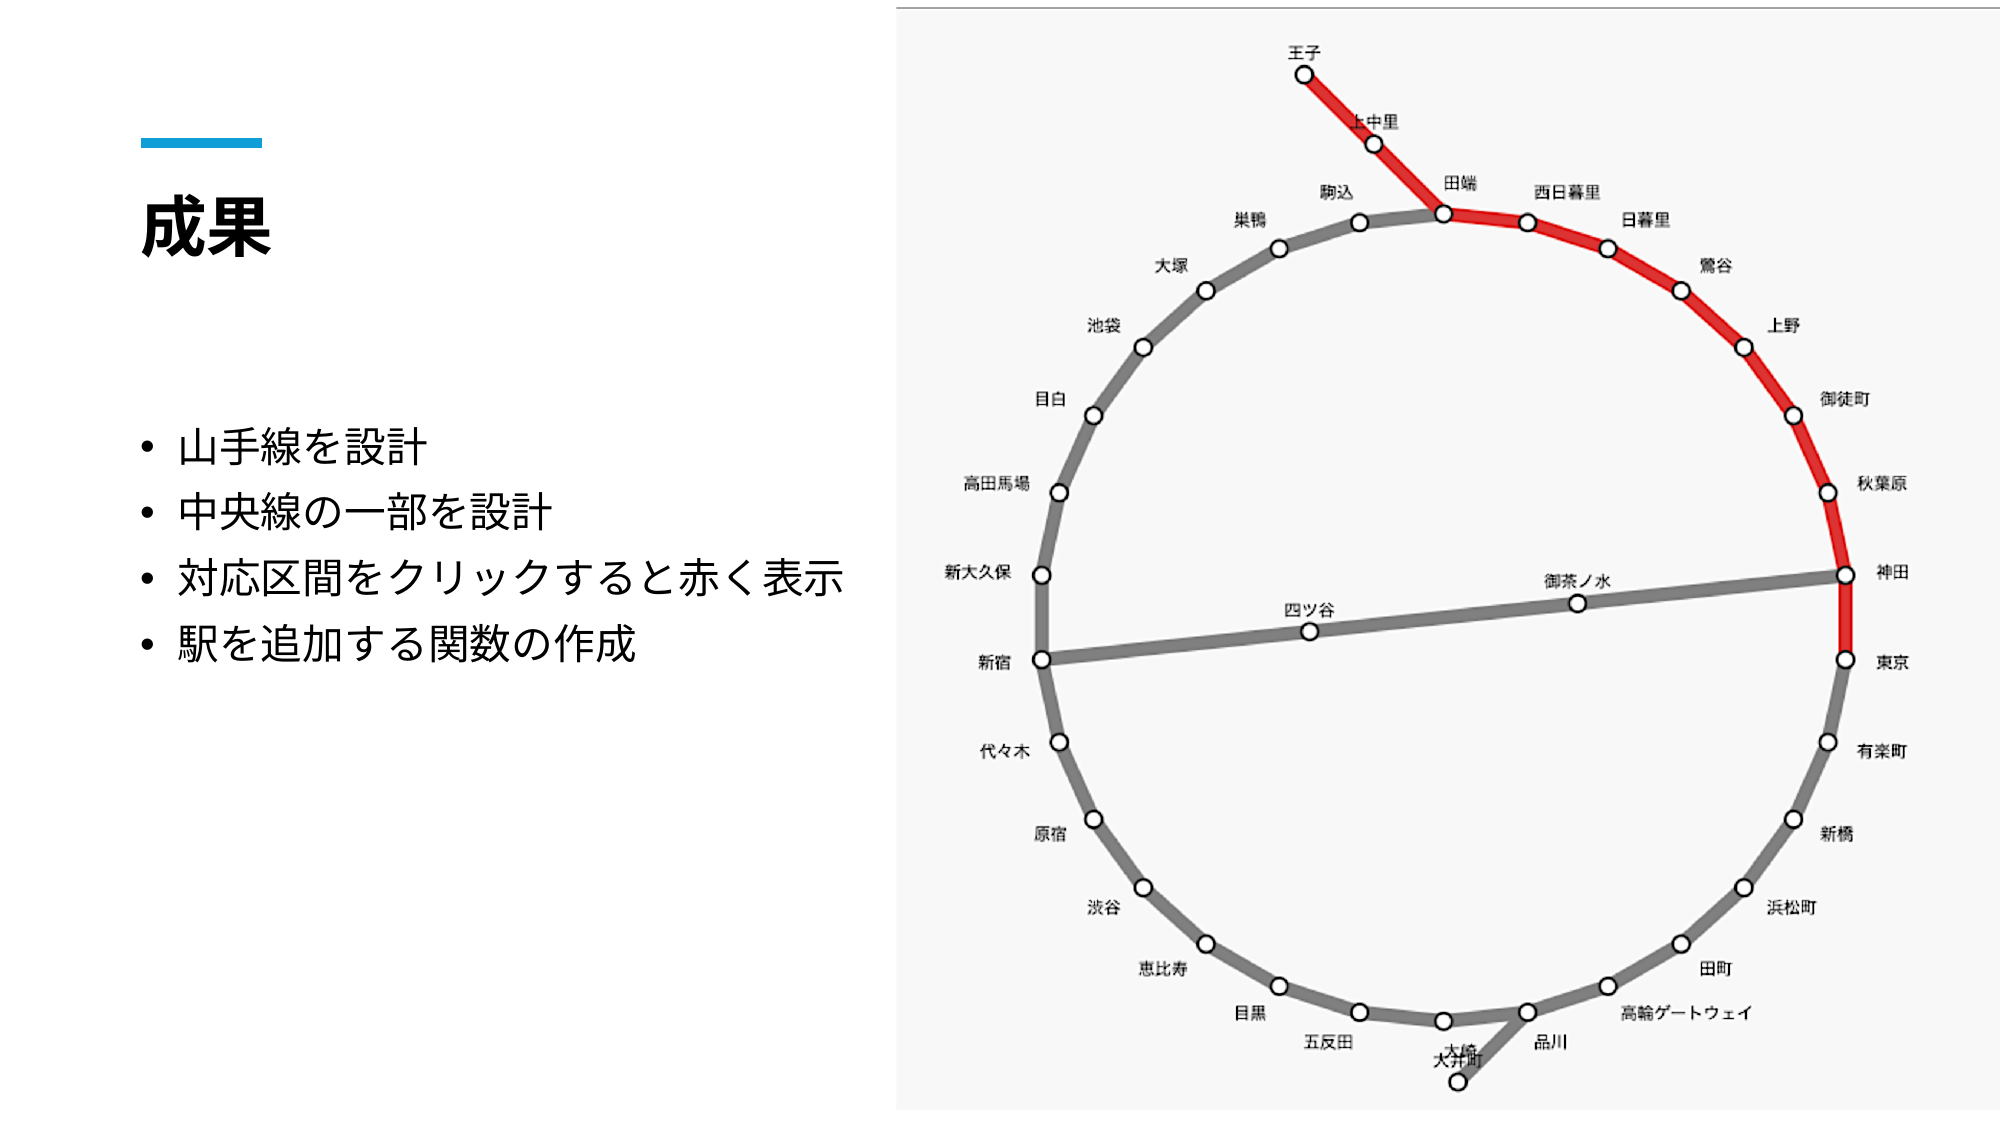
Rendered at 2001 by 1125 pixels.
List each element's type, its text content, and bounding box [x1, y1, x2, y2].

title 成果 [124, 186, 871, 417]
picture [895, 5, 2000, 1111]
list 山手線を設計 中央線の一部を設計 対応区間をクリックすると赤く表示 駅を追加する関数の作成 [124, 418, 871, 1010]
